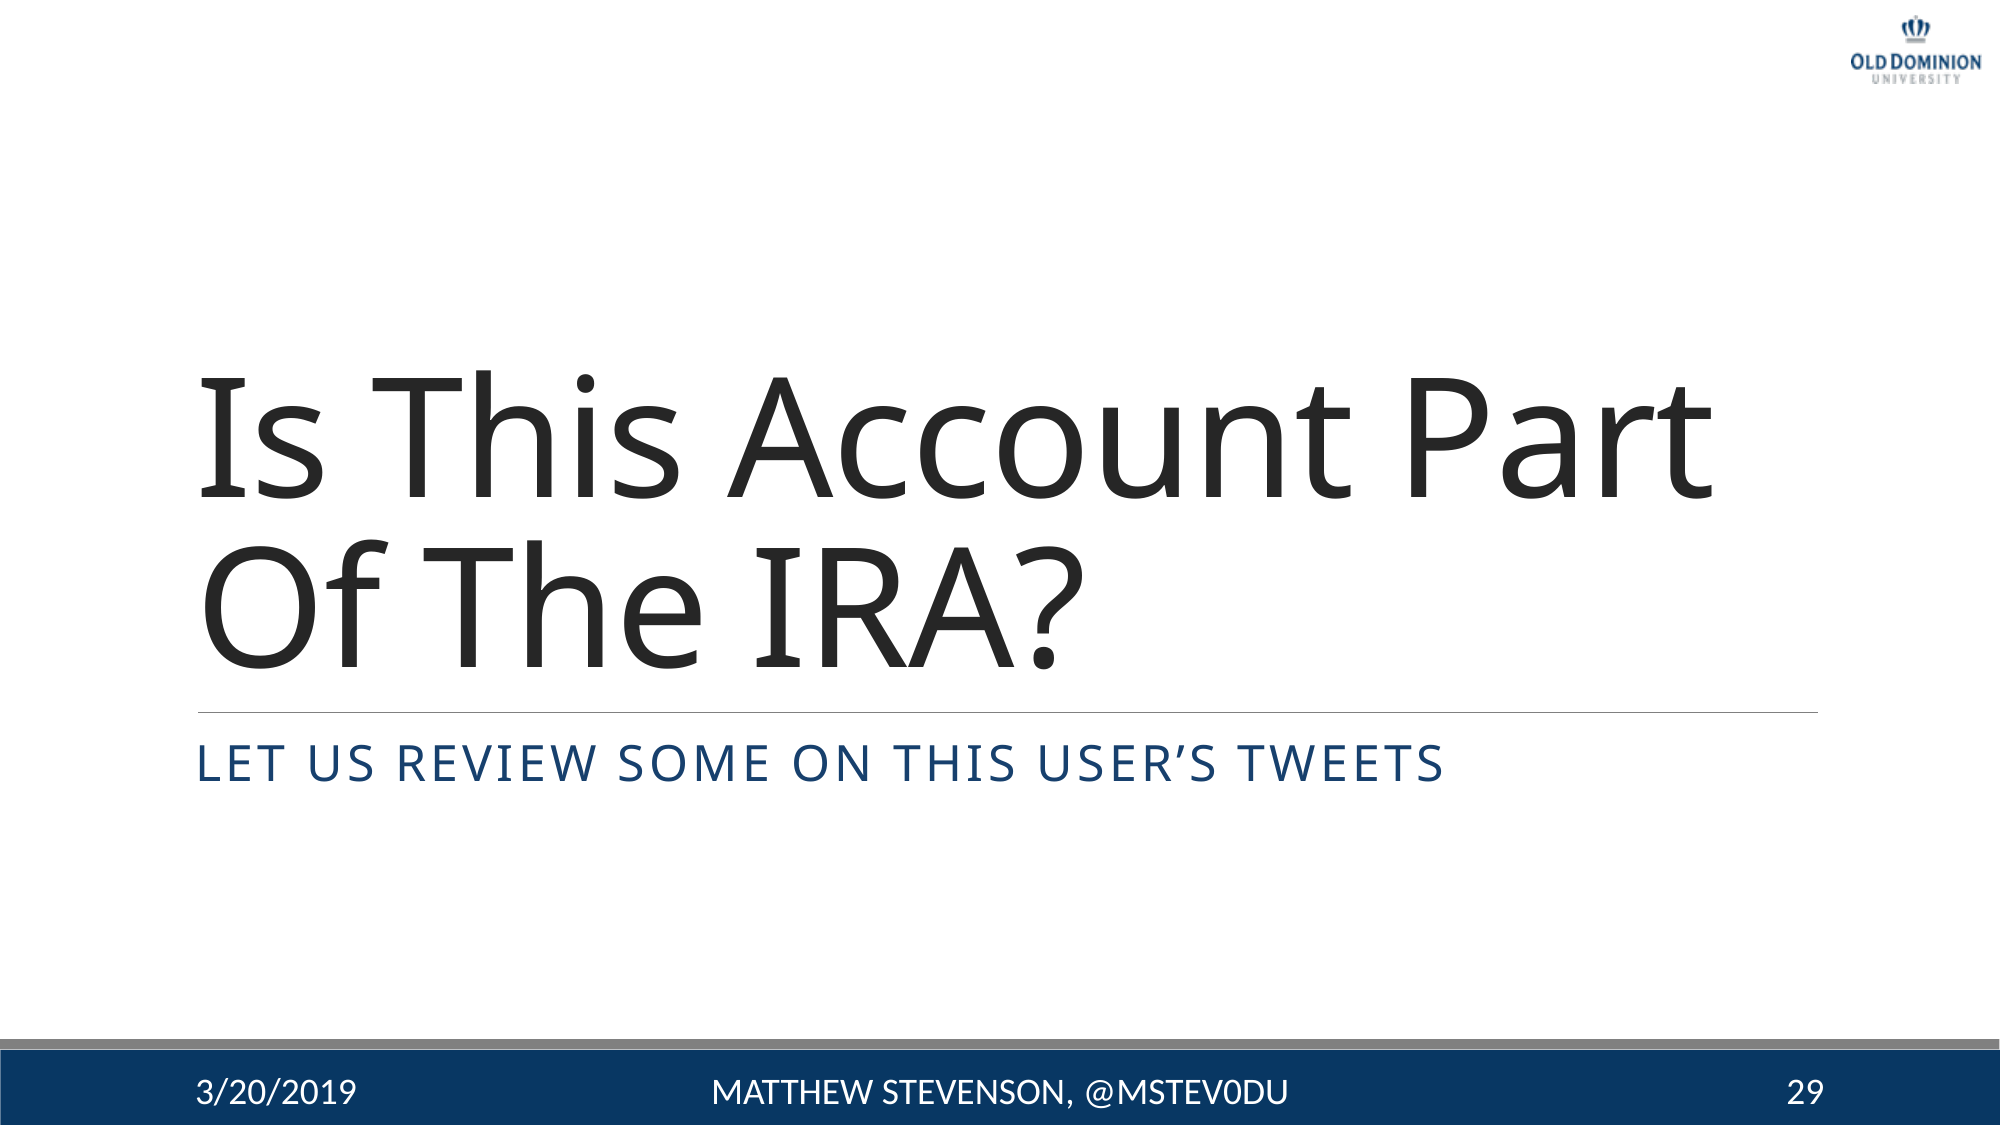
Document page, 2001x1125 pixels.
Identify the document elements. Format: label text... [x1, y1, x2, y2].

footer Matthew Stevenson, @mstev0du [604, 1059, 1396, 1120]
picture [1851, 15, 1982, 84]
title Is This Account Part Of The IRA? [180, 124, 1830, 710]
slide_number 29 [1624, 1059, 1840, 1120]
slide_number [180, 1059, 586, 1120]
list Let Us Review Some On This User’s Tweets [180, 730, 1830, 918]
